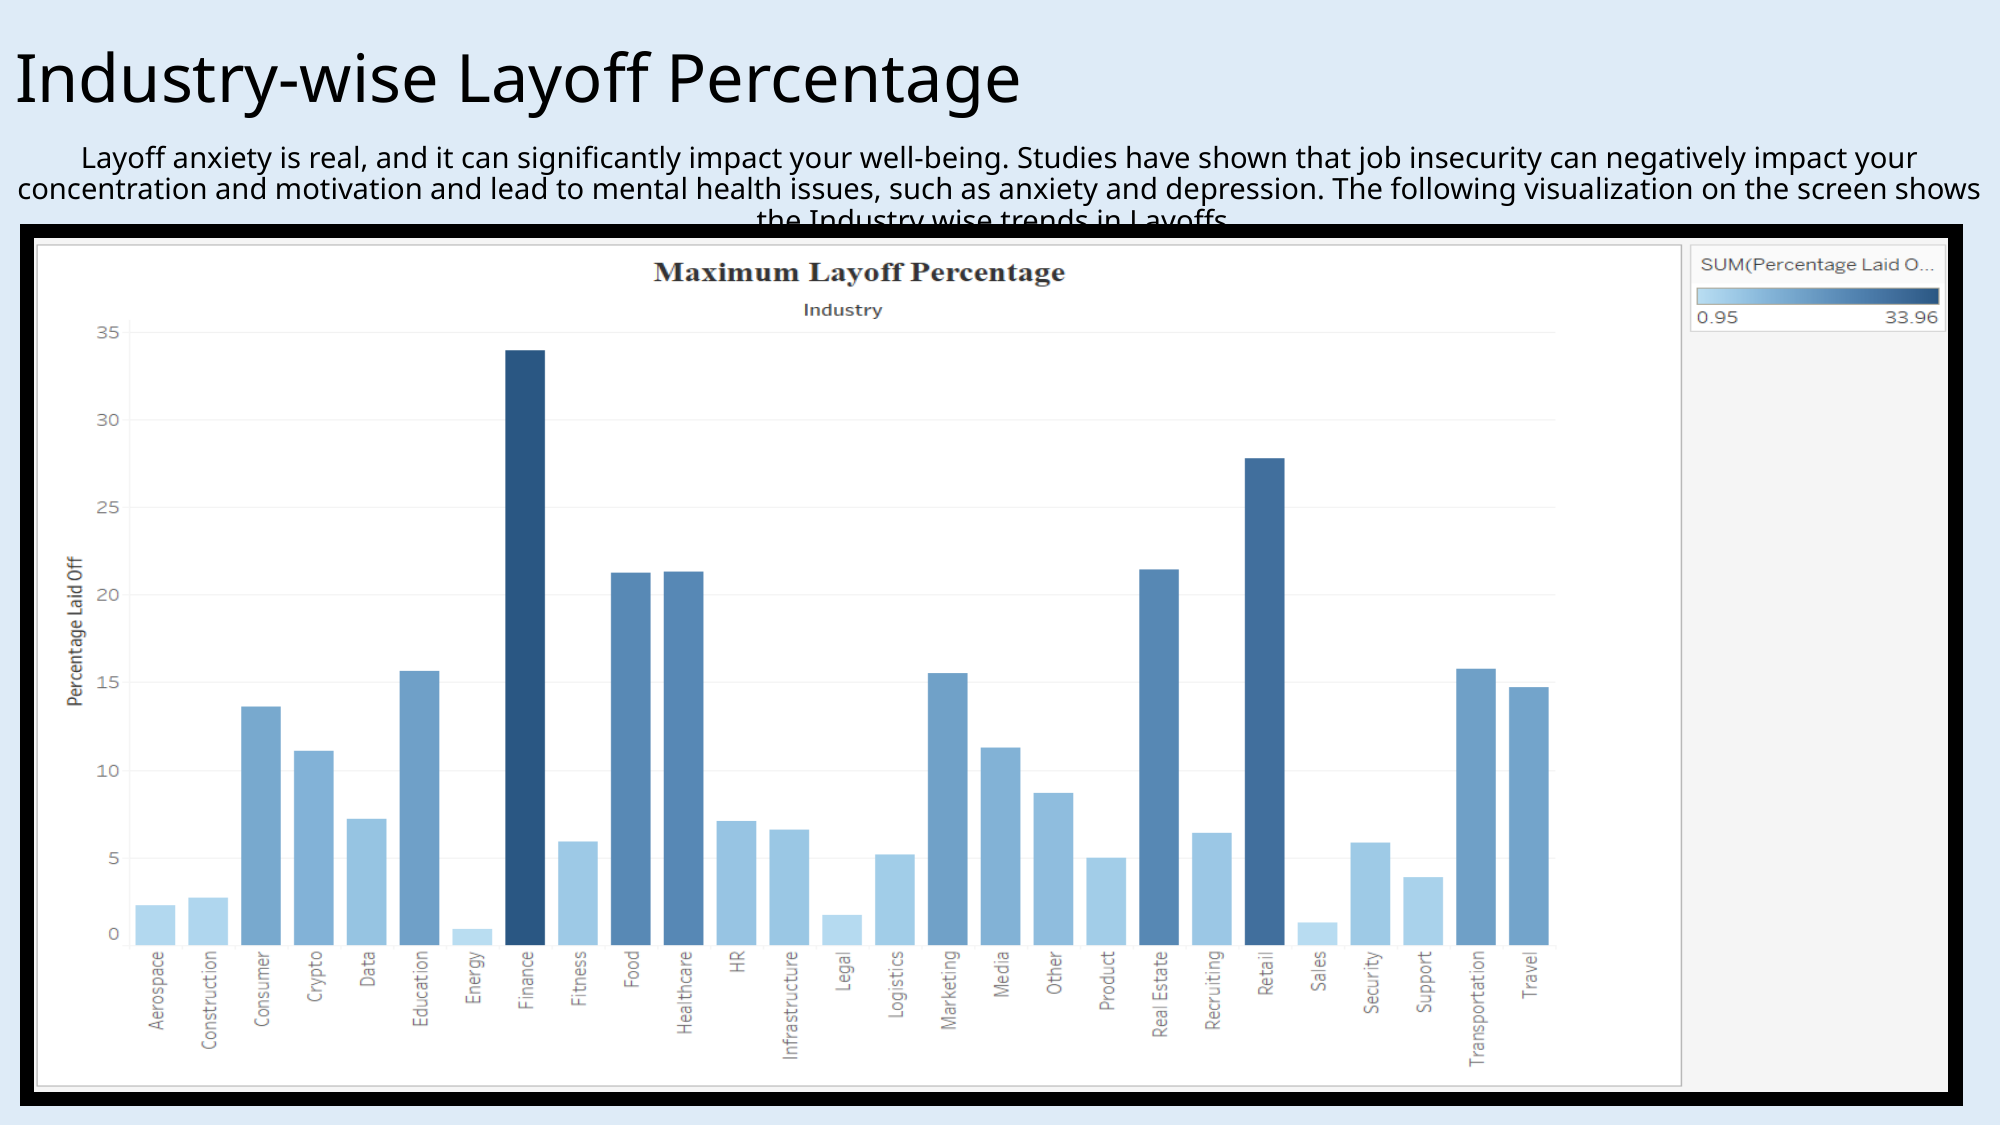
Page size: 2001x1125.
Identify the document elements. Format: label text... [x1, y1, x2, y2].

title Industry-wise Layoff Percentage [0, 7, 1725, 135]
picture [34, 238, 1949, 1092]
list Layoff anxiety is real, and it can significantly impact your well-being. Studies have shown that job insecurity can negatively impact your concentration and motivation and lead to mental health issues, such as anxiety and depression. The following visualization on the screen shows the Industry wise trends in Layoffs. [0, 135, 2000, 850]
